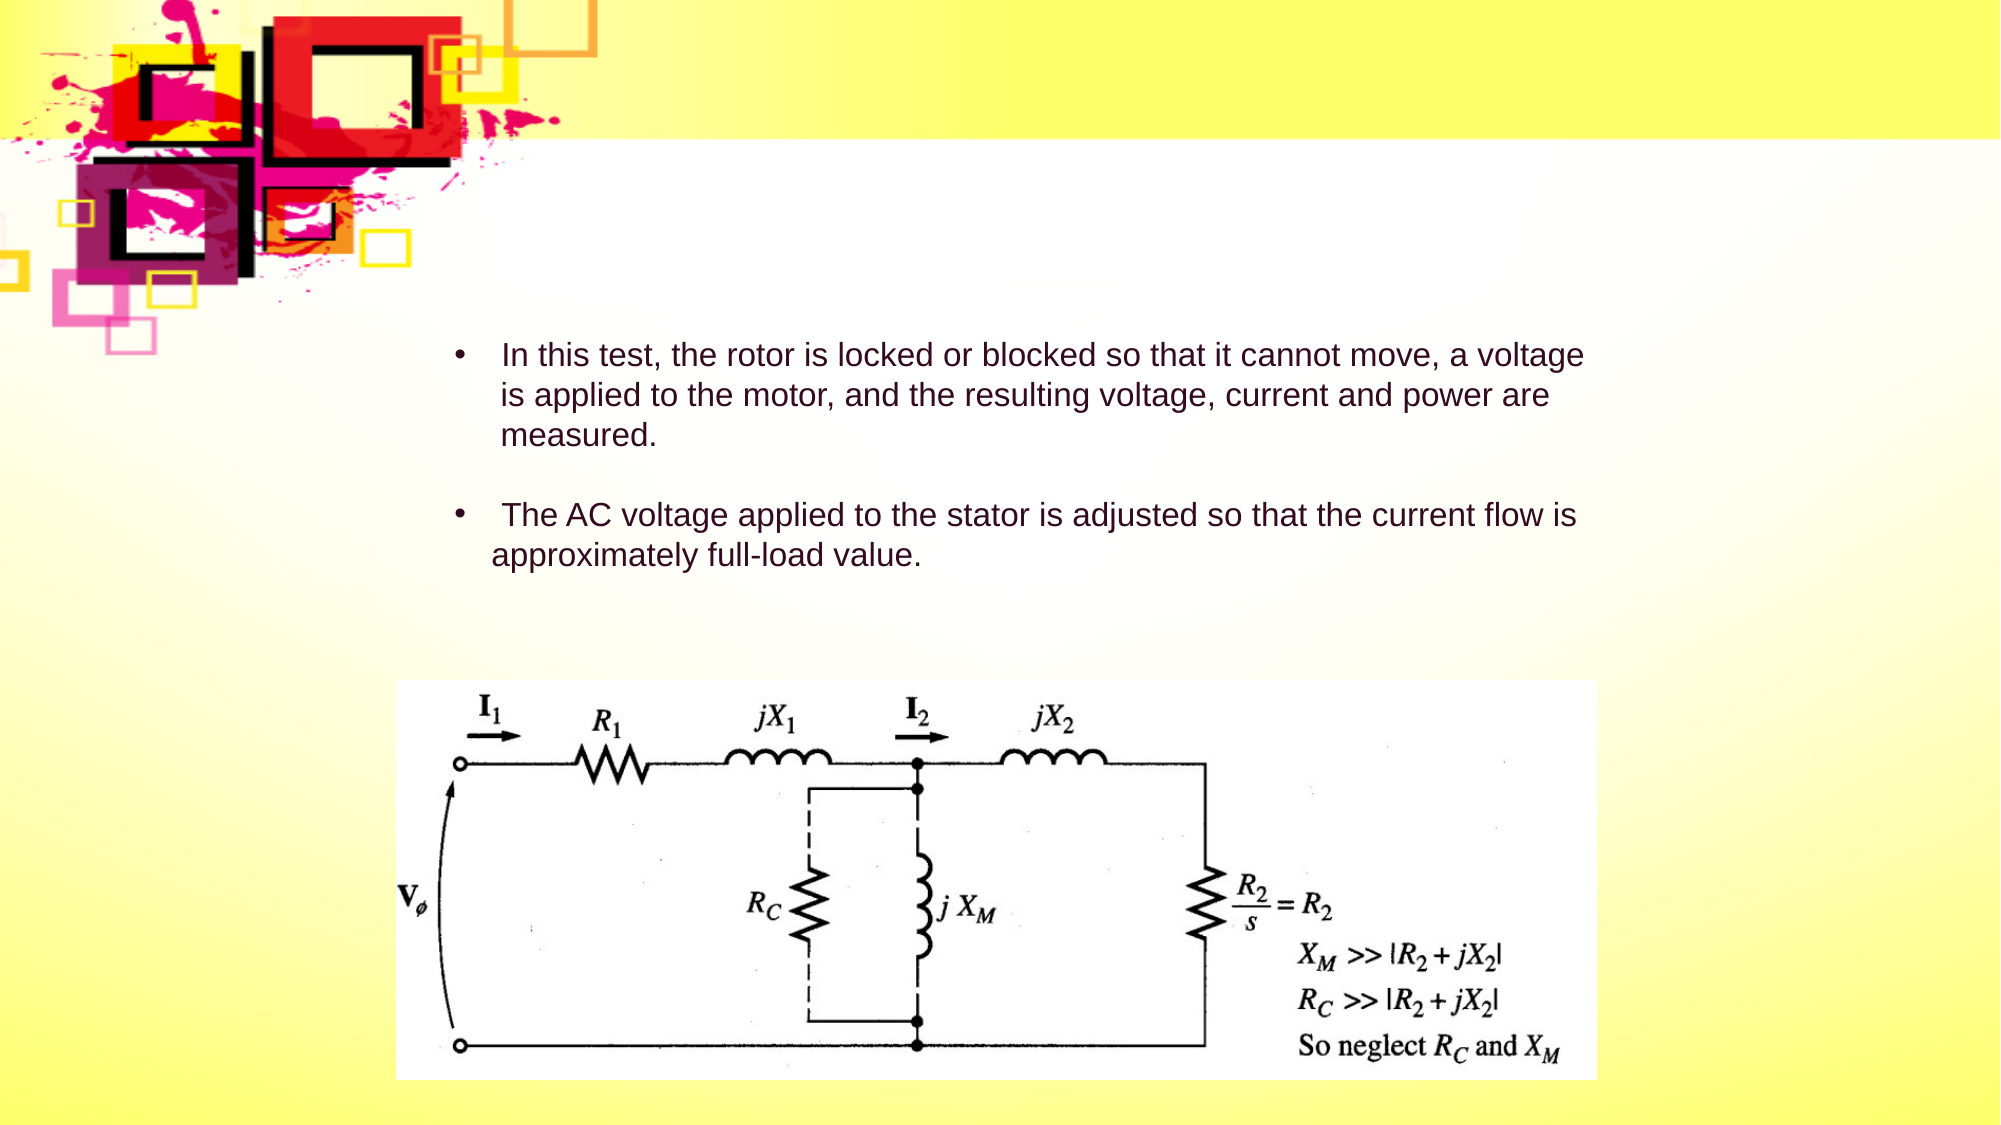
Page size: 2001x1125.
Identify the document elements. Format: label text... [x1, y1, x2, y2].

text_box In this test, the rotor is locked or blocked so that it cannot move, a voltage is applied to the motor, and the resulting voltage, current and power are measured. The AC voltage applied to the stator is adjusted so that the current flow is approximately full-load value. [439, 326, 1602, 621]
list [395, 680, 1597, 1080]
picture [0, 0, 2001, 1125]
